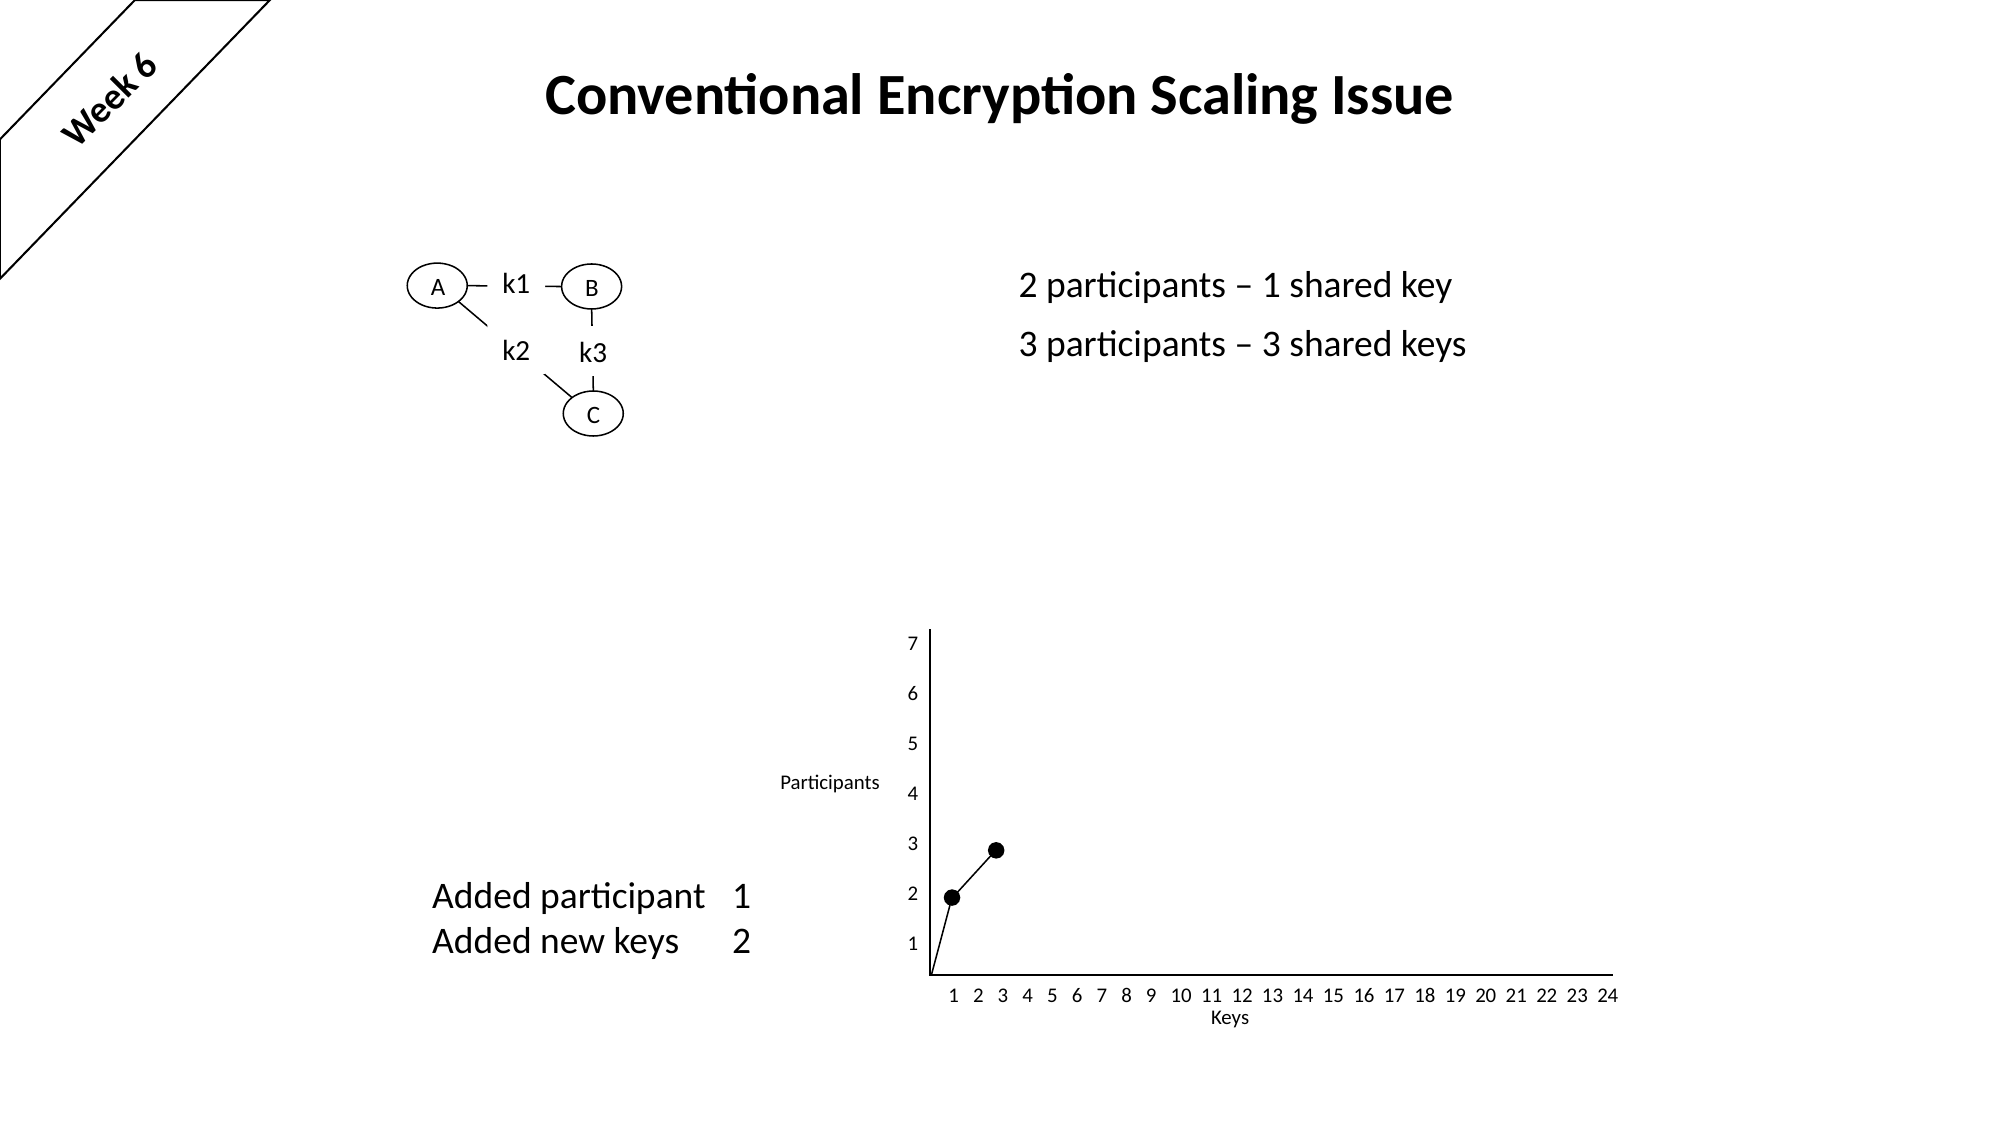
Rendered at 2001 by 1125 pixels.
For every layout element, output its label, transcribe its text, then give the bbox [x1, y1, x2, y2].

text_box k3 [594, 326, 623, 376]
title Conventional Encryption Scaling Issue [324, 2, 1675, 190]
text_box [957, 855, 991, 893]
text_box 2 participants – 1 shared key [1003, 252, 1468, 311]
text_box Participants [765, 760, 892, 801]
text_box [458, 301, 573, 398]
text_box 1 2 3 4 5 6 7 8 9 10 11 12 13 14 15 16 17 18 19 20 21 22 23 24 [933, 974, 1635, 1015]
text_box k1 [487, 287, 546, 301]
text_box Keys [1196, 1015, 1264, 1037]
text_box k1 [487, 256, 546, 285]
text_box [0, 0, 272, 281]
text_box 3 participants – 3 shared keys [1003, 311, 1483, 372]
text_box [987, 841, 1005, 859]
text_box 7 6 5 4 3 2 1 [892, 622, 933, 962]
text_box B [560, 262, 623, 310]
text_box Added participant 1 Added new keys 2 [417, 863, 775, 969]
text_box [931, 905, 950, 976]
text_box k3 [573, 326, 591, 376]
text_box A [406, 262, 469, 310]
text_box [943, 889, 961, 907]
text_box Week 6 [35, 25, 181, 171]
text_box C [562, 390, 625, 438]
